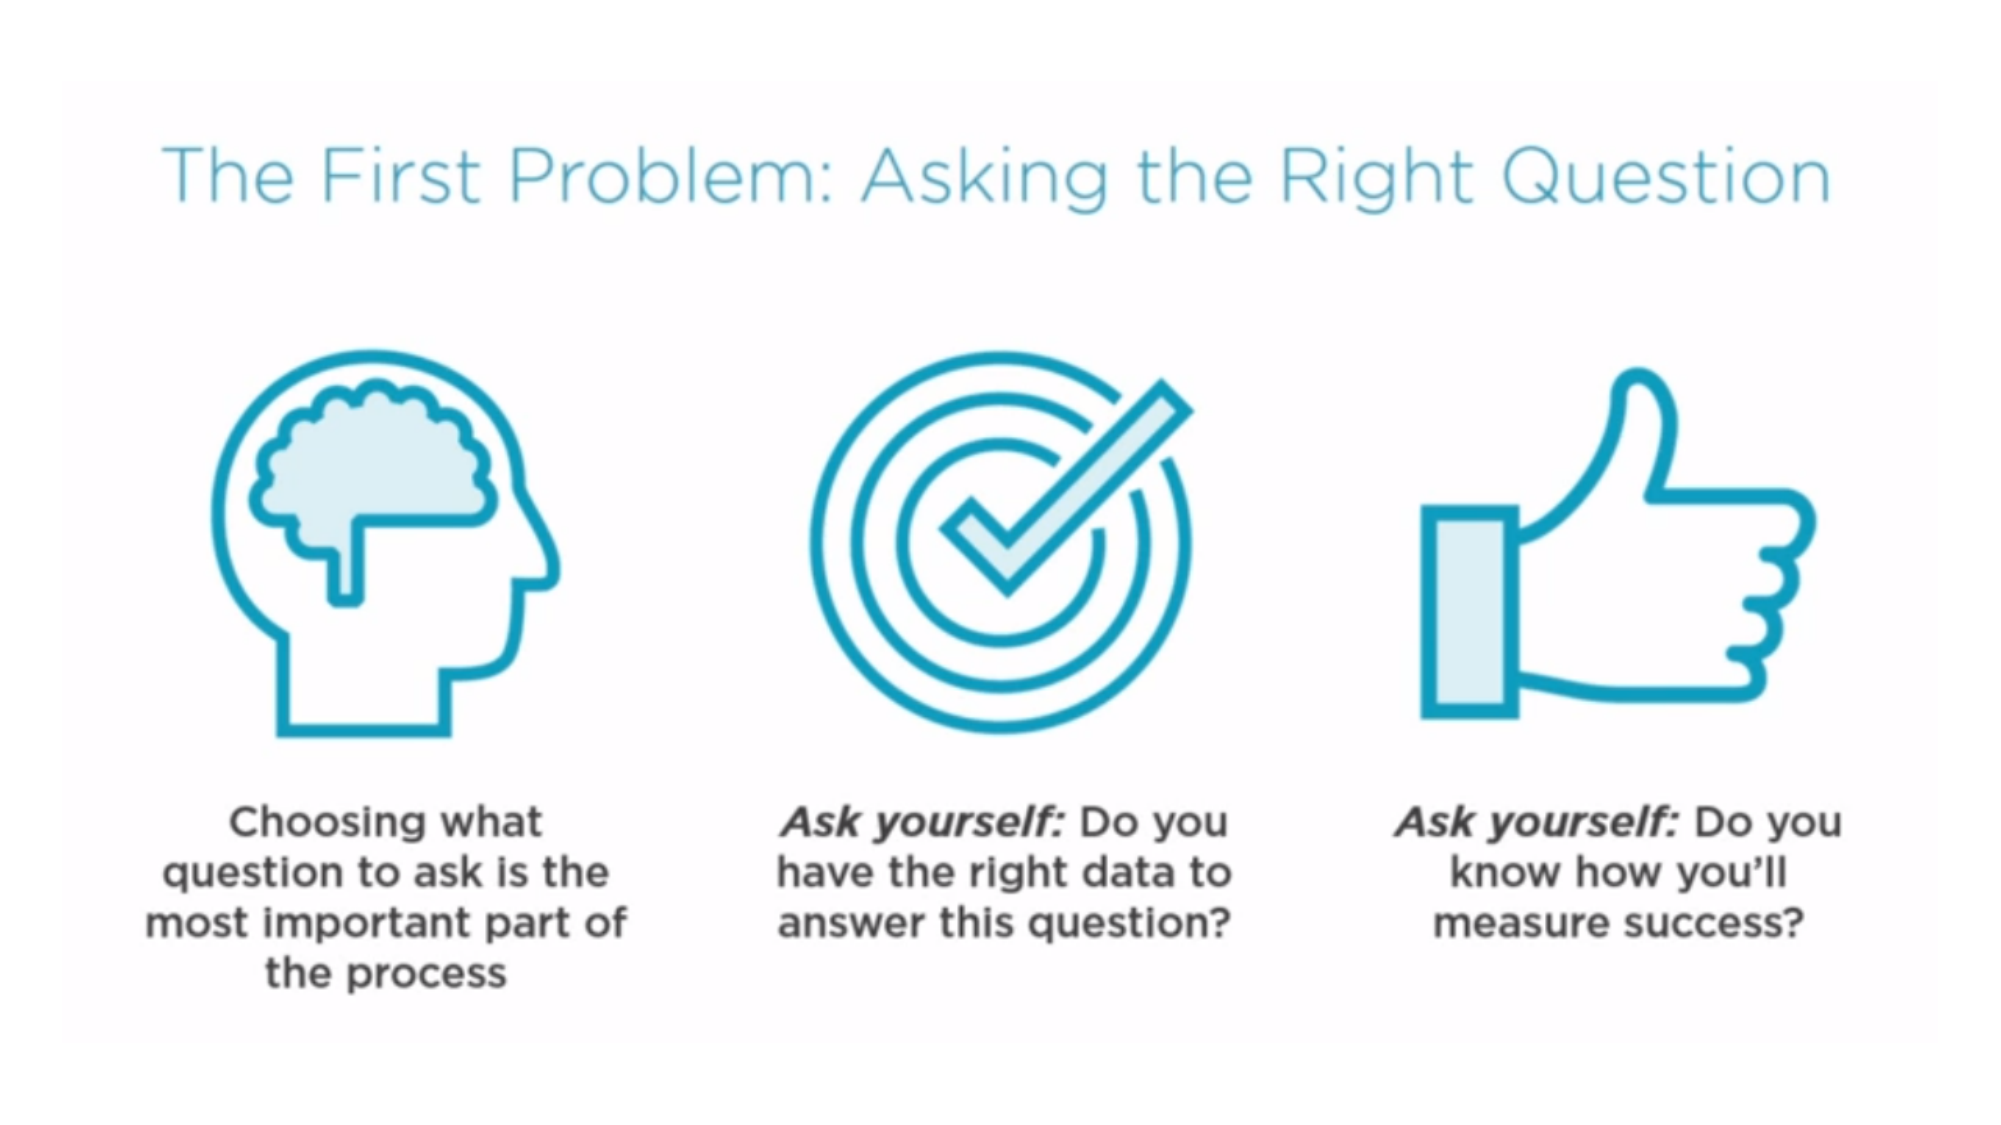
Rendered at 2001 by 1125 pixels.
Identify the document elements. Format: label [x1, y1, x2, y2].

picture [62, 81, 1938, 1044]
